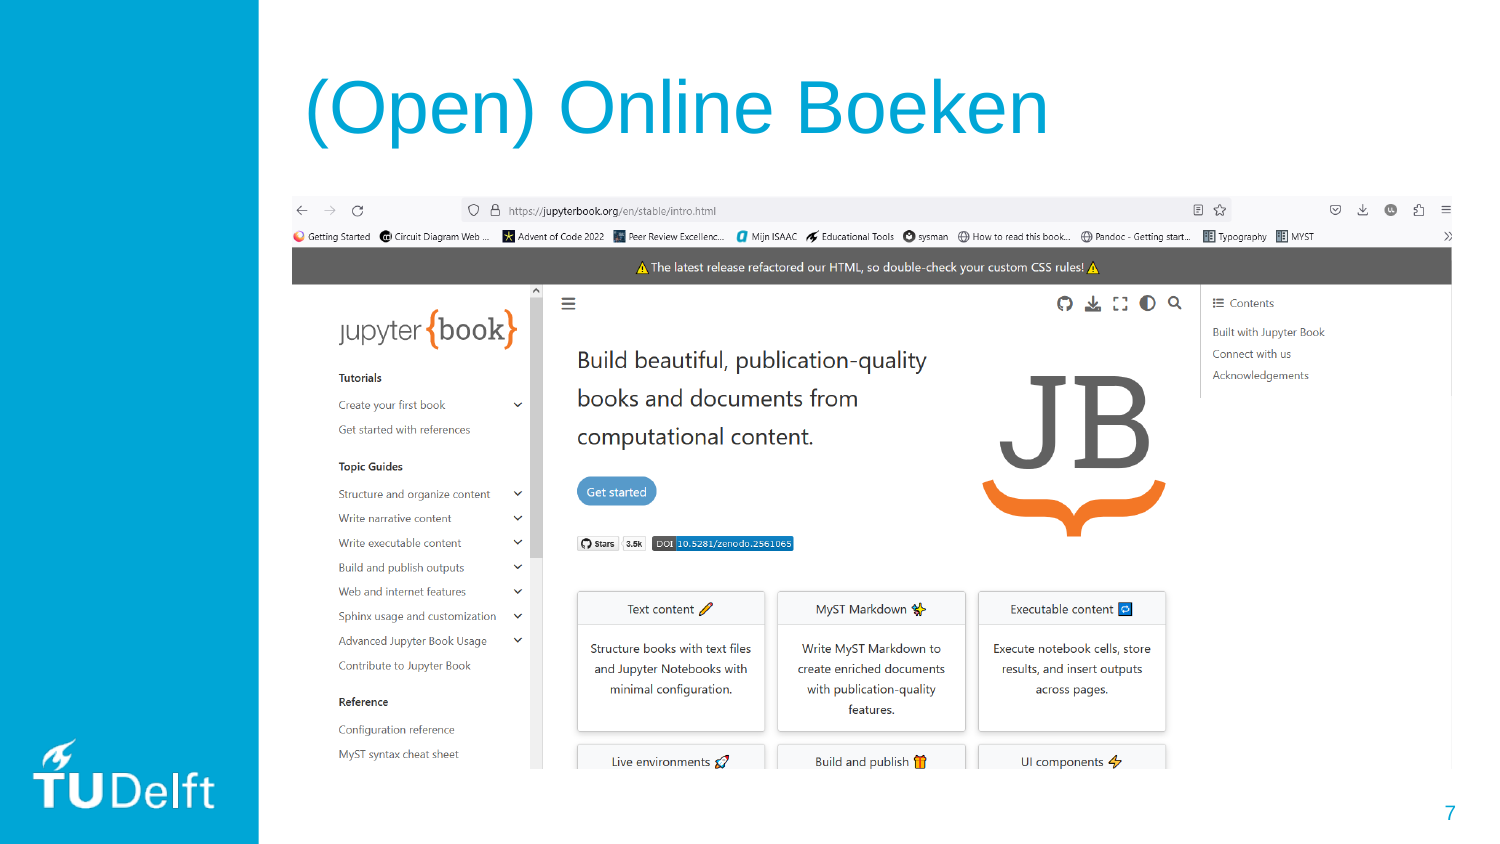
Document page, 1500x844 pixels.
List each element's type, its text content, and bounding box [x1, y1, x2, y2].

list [291, 196, 1453, 769]
title (Open) Online Boeken [289, 33, 1455, 175]
